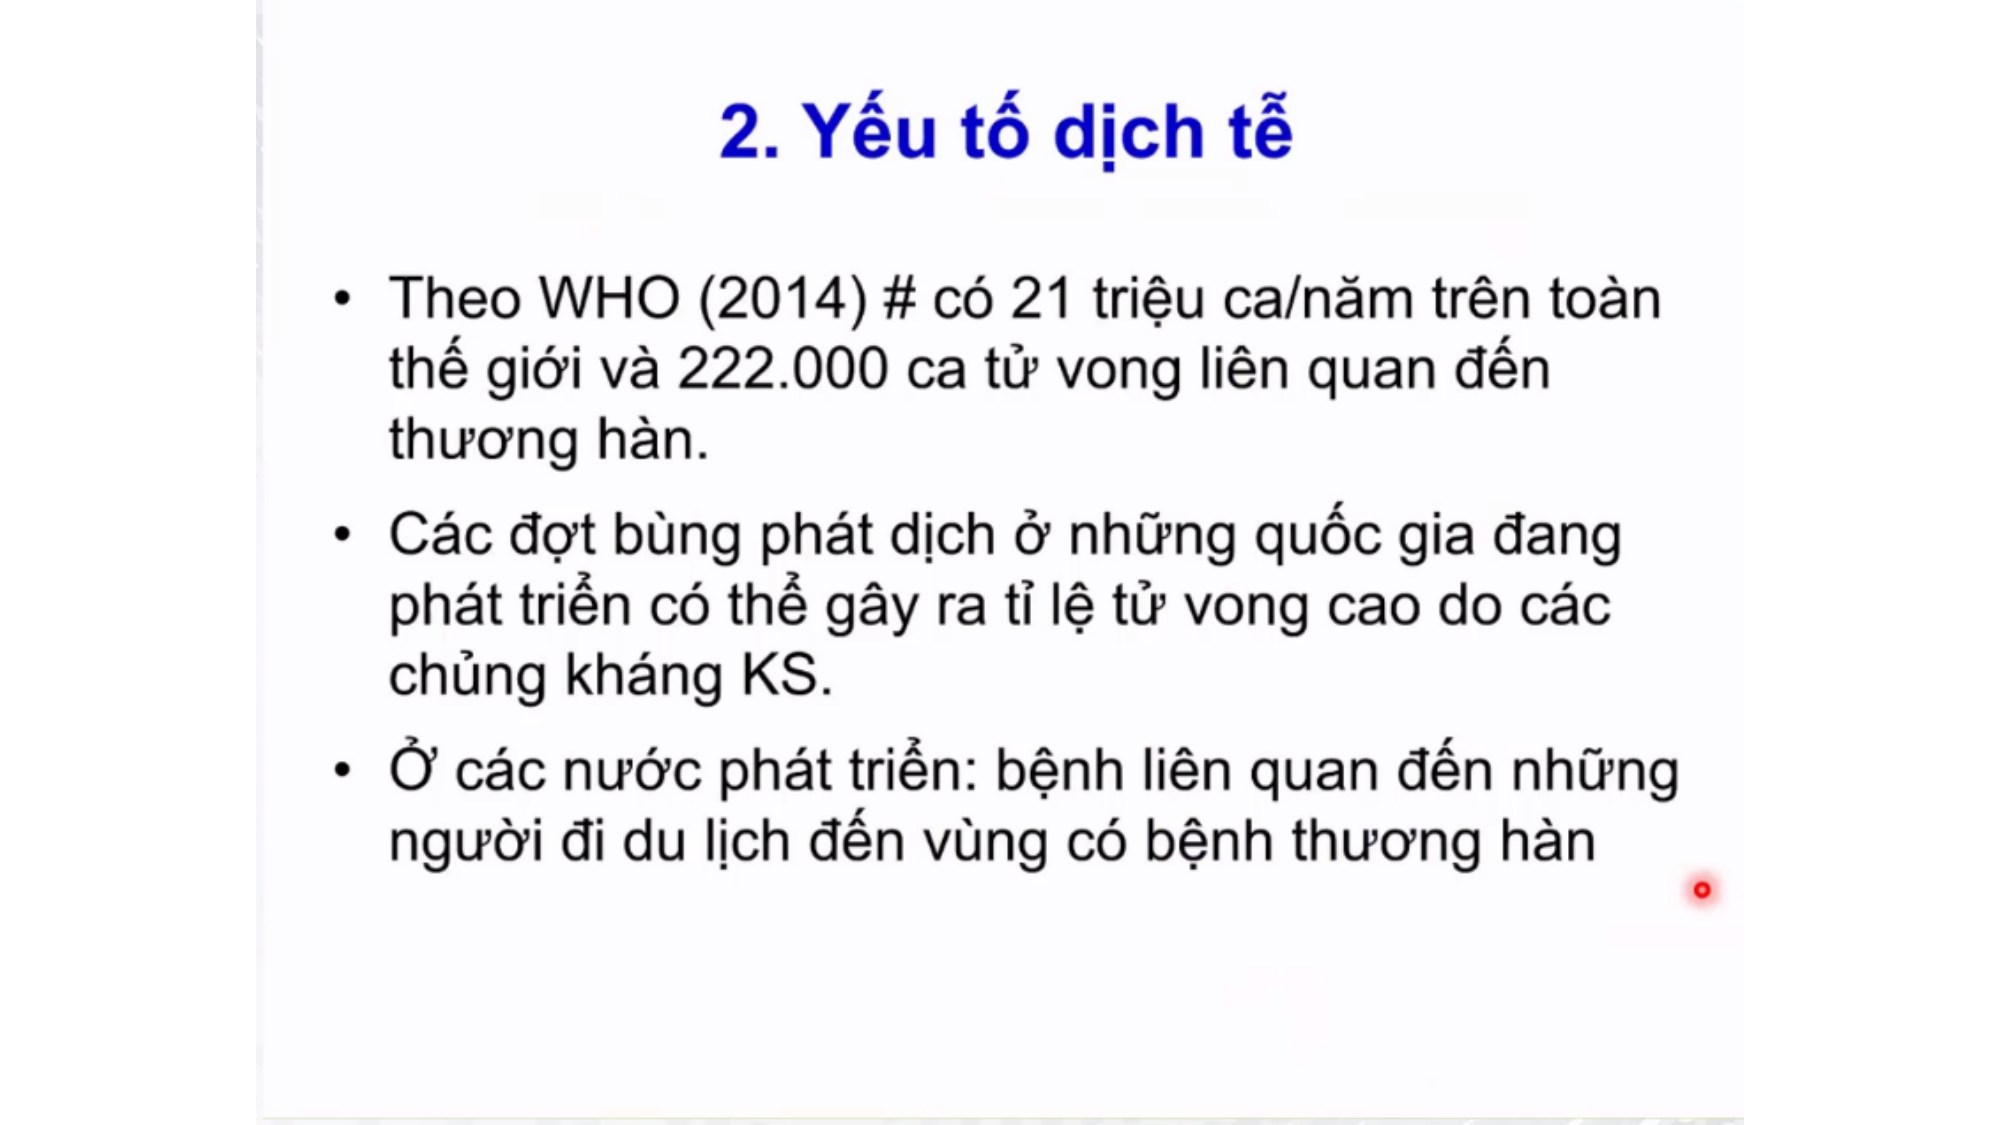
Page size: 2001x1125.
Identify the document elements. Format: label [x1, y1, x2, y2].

picture [256, 0, 1744, 1125]
